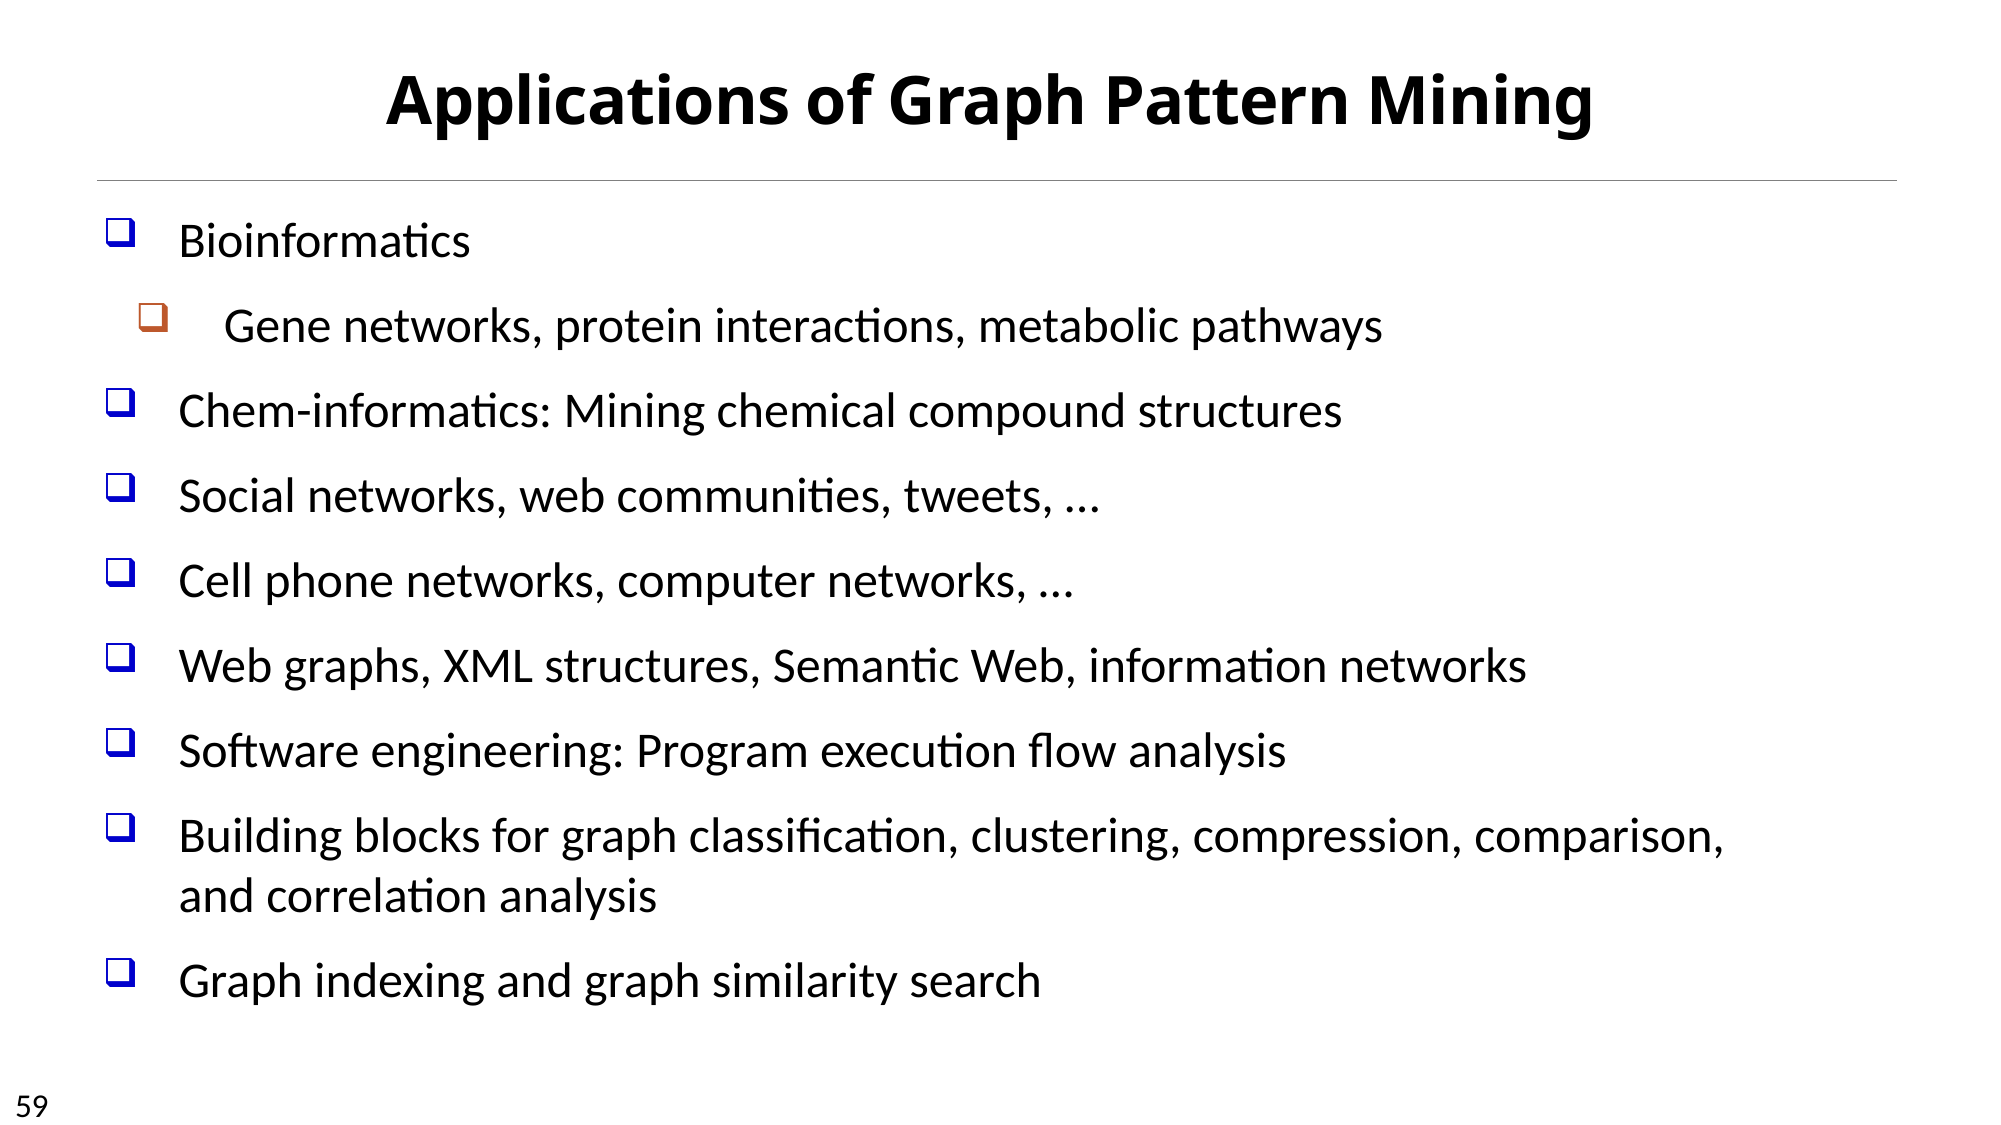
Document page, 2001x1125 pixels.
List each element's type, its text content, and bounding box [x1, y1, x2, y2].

list Bioinformatics Gene networks, protein interactions, metabolic pathways Chem-informatics: Mining chemical compound structures Social networks, web communities, tweets, … Cell phone networks, computer networks, … Web graphs, XML structures, Semantic Web, information networks Software engineering: Program execution flow analysis Building blocks for graph classification, clustering, compression, comparison, and correlation analysis Graph indexing and graph similarity search [87, 200, 1792, 1063]
title Applications of Graph Pattern Mining [33, 62, 1950, 146]
